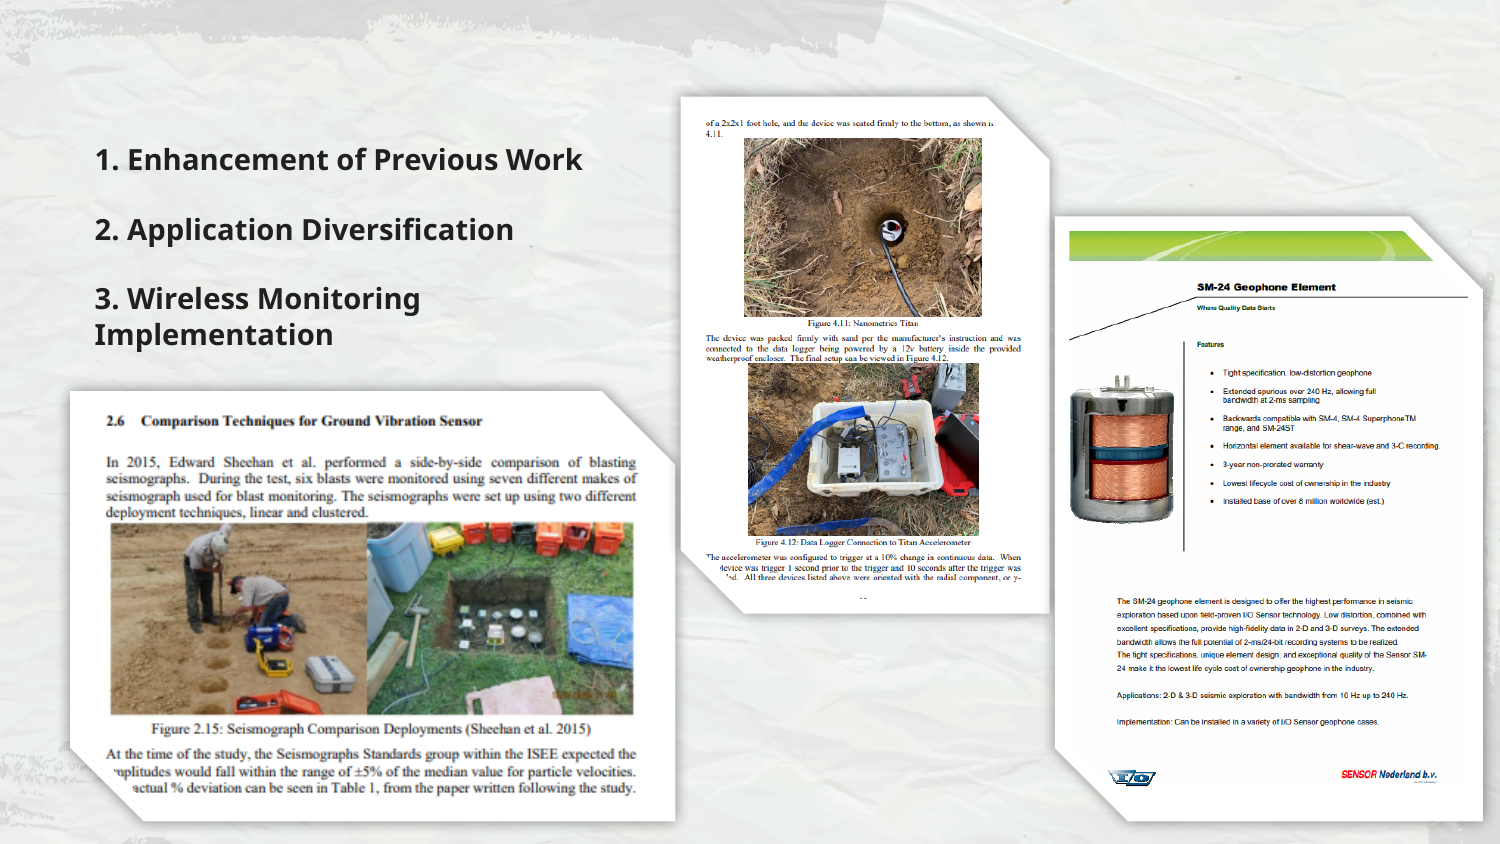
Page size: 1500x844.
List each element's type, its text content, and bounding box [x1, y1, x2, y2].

title 1. Enhancement of Previous Work 2. Application Diversification 3. Wireless Monitoring Implementation [79, 126, 663, 337]
picture [0, 0, 1500, 844]
